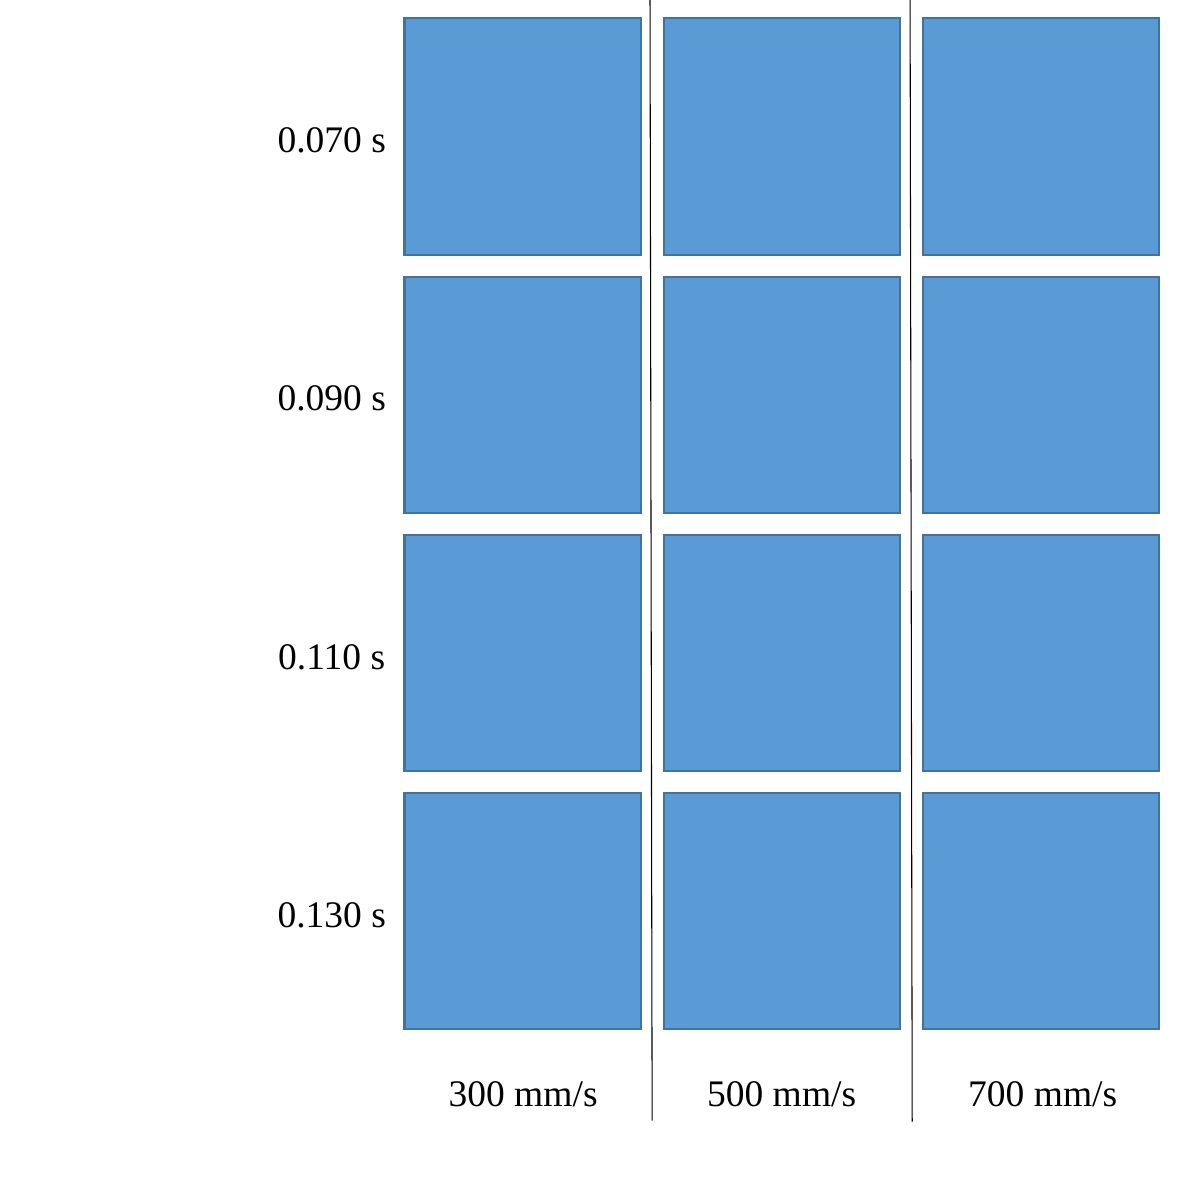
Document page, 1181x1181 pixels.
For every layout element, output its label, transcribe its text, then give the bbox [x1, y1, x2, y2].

text_box [403, 534, 642, 772]
text_box [922, 17, 1160, 256]
text_box [403, 276, 642, 514]
text_box [922, 534, 1160, 772]
text_box 0.130 s [258, 882, 405, 943]
text_box 300 mm/s [405, 1061, 641, 1121]
text_box 0.090 s [258, 366, 405, 426]
text_box [663, 276, 901, 514]
text_box 0.070 s [258, 107, 405, 168]
text_box [403, 792, 642, 1030]
text_box [663, 792, 901, 1030]
text_box 500 mm/s [663, 1061, 900, 1121]
text_box [663, 534, 901, 772]
text_box [922, 792, 1160, 1030]
text_box 0.110 s [258, 624, 405, 685]
text_box [922, 276, 1160, 514]
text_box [649, 0, 653, 1121]
text_box [663, 17, 901, 256]
text_box 700 mm/s [926, 1061, 1159, 1122]
text_box [403, 17, 642, 256]
